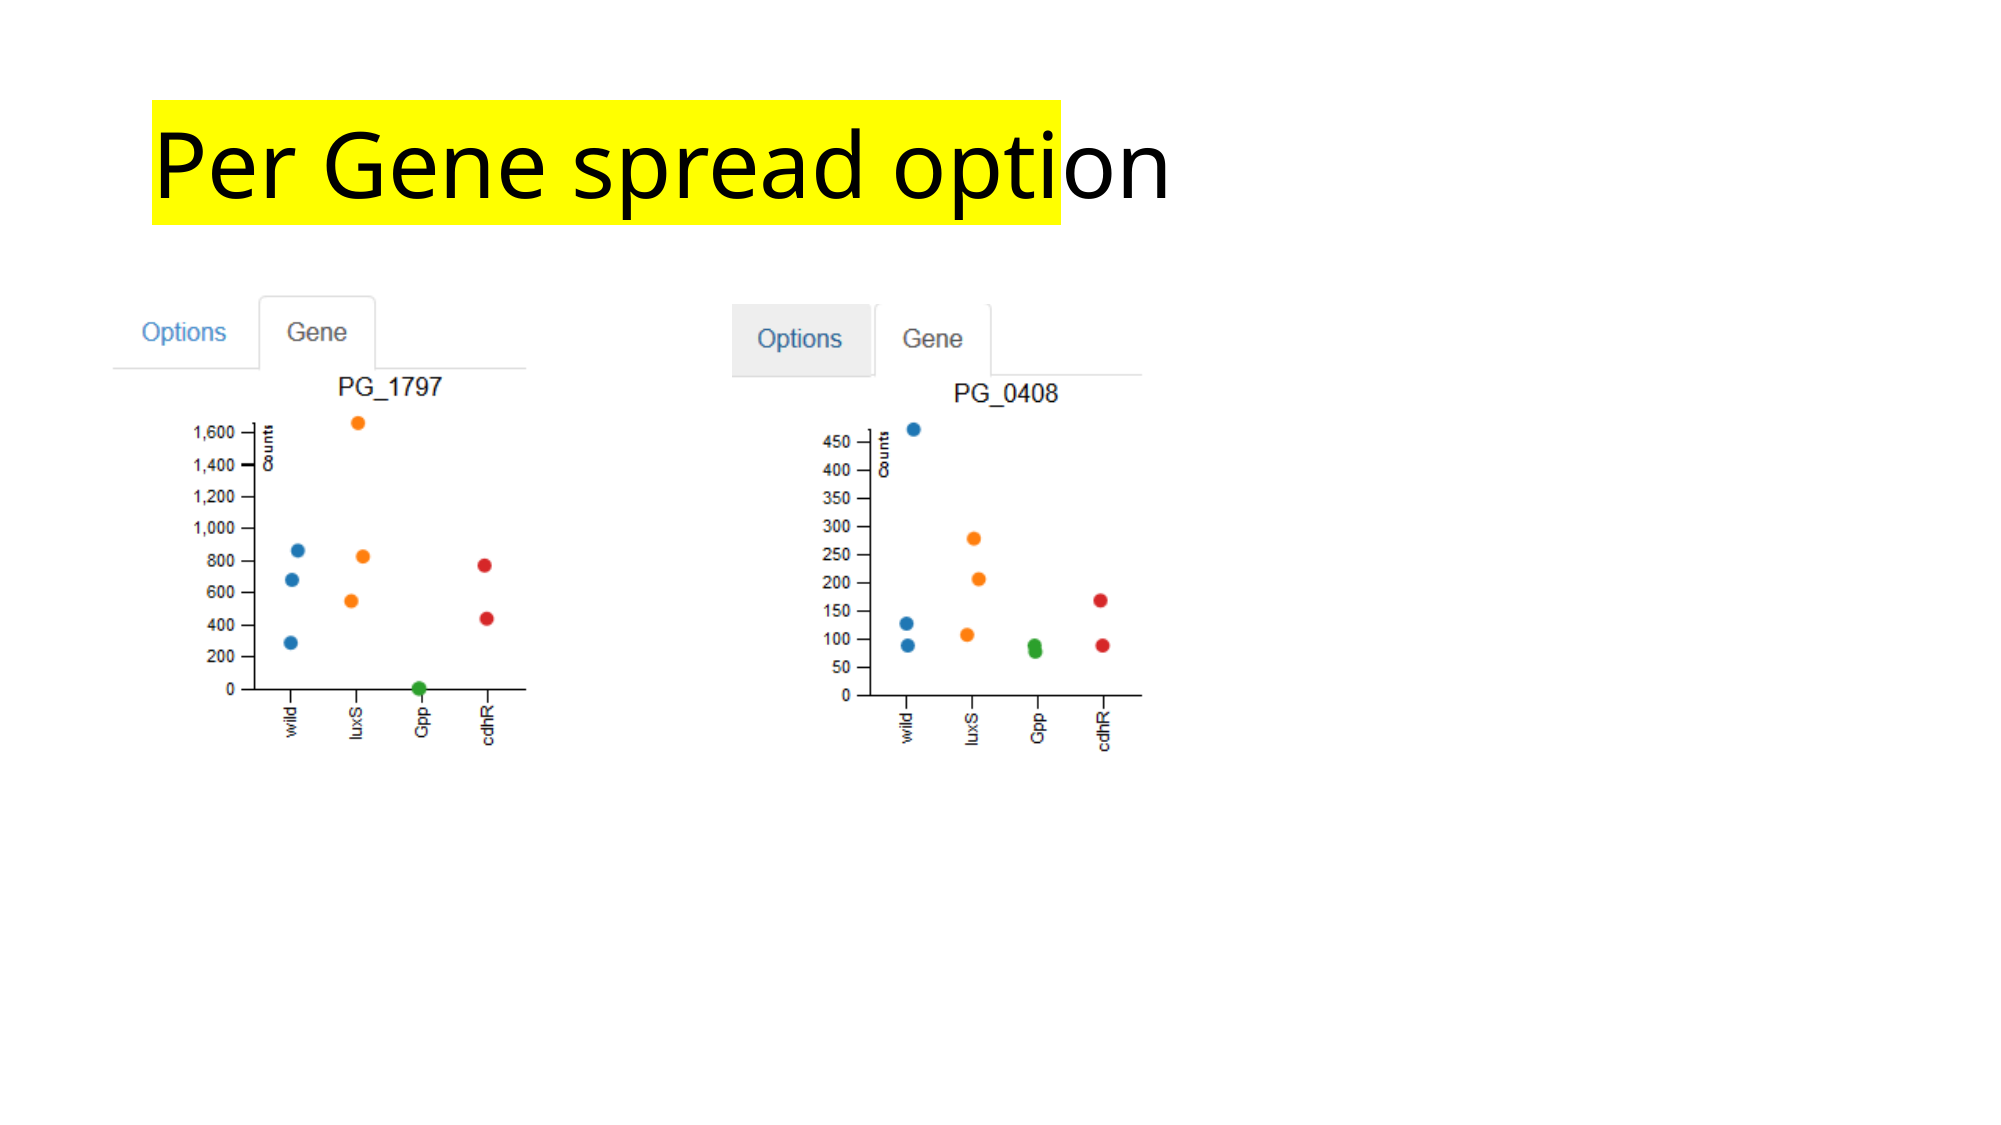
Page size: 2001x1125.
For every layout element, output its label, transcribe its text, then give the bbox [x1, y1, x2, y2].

picture [732, 304, 1194, 778]
title Per Gene spread option [137, 59, 1863, 278]
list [60, 288, 625, 794]
